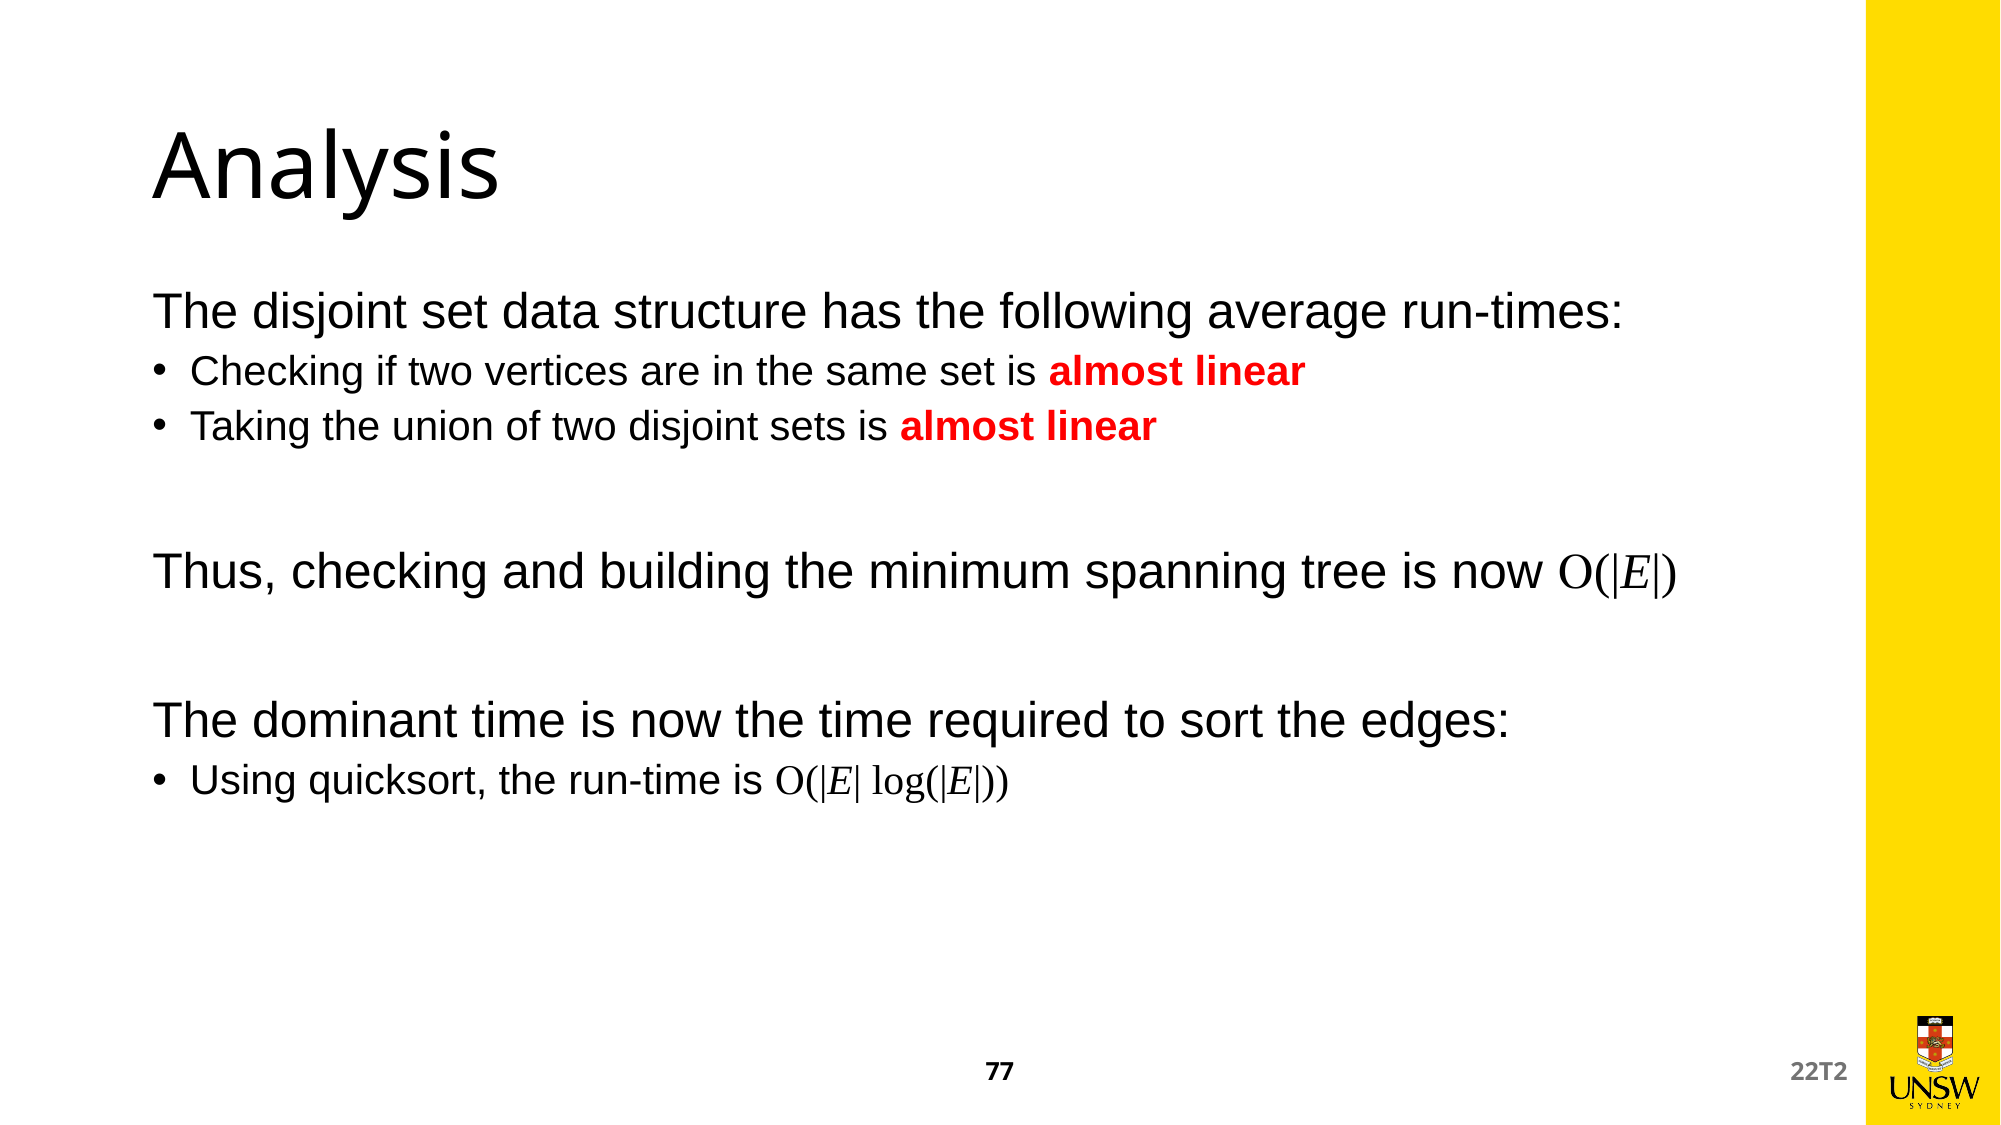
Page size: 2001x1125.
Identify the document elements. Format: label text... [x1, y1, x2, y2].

slide_number 77 [774, 1042, 1225, 1103]
title Analysis [137, 59, 1863, 277]
footer 22T2 [1225, 1042, 1863, 1103]
picture [1890, 1016, 1980, 1109]
list The disjoint set data structure has the following average run-times: Checking if two vertices are in the same set is almost linear Taking the union of two disjoint sets is almost linear Thus, checking and building the minimum spanning tree is now O(|E|) The dominant time is now the time required to sort the edges: Using quicksort, the run-time is O(|E| log(|E|)) [137, 277, 1863, 992]
